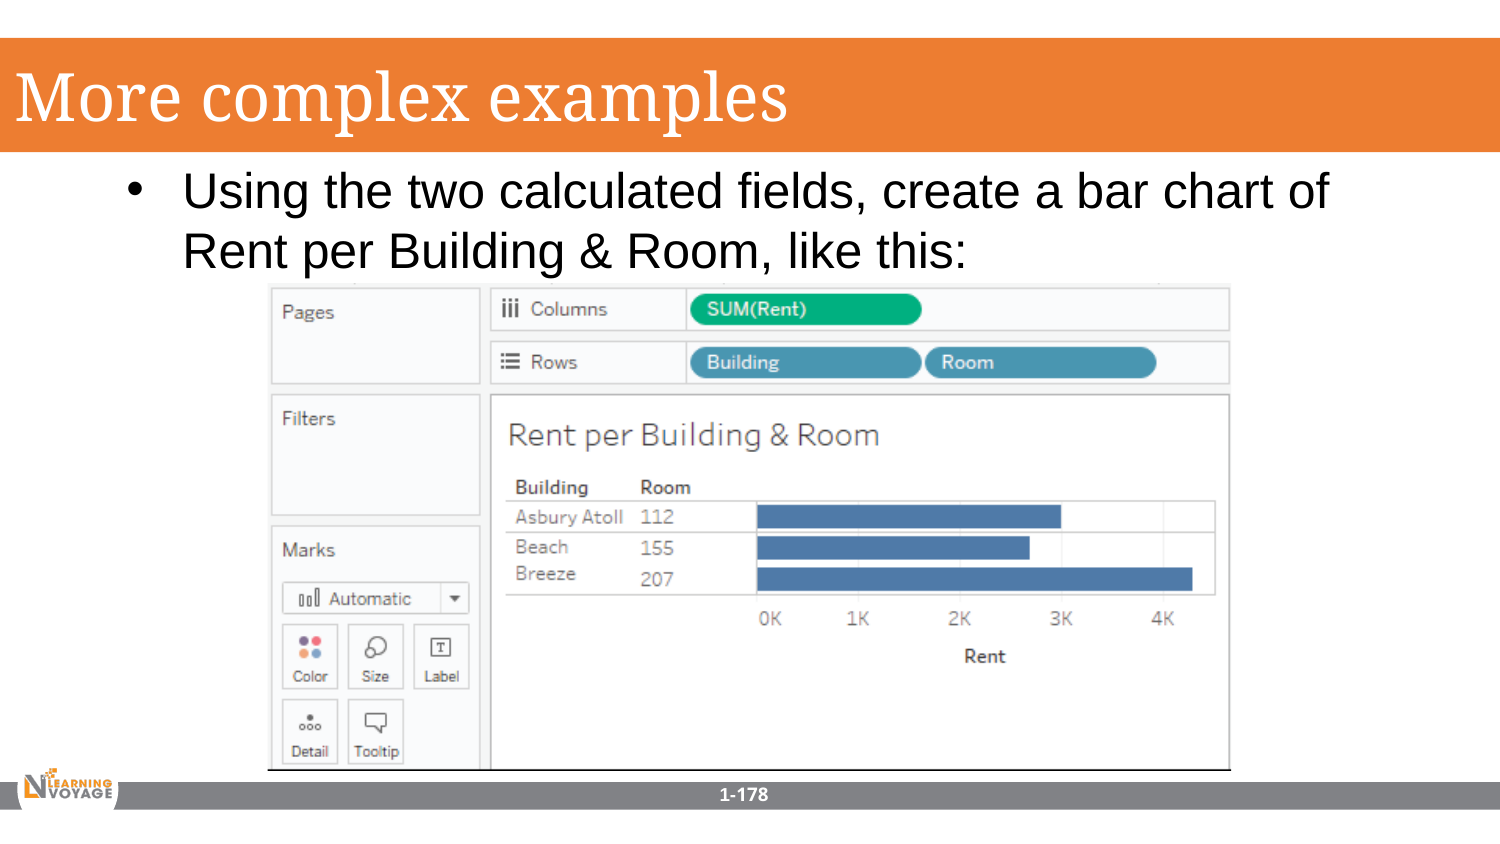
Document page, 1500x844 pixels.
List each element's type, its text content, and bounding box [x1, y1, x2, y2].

picture [267, 283, 1232, 771]
text_box More complex examples [0, 37, 1500, 153]
slide_number 1-178 [692, 771, 784, 821]
text_box Using the two calculated fields, create a bar chart of Rent per Building & Room, like this: [126, 156, 1373, 279]
picture [0, 706, 144, 844]
